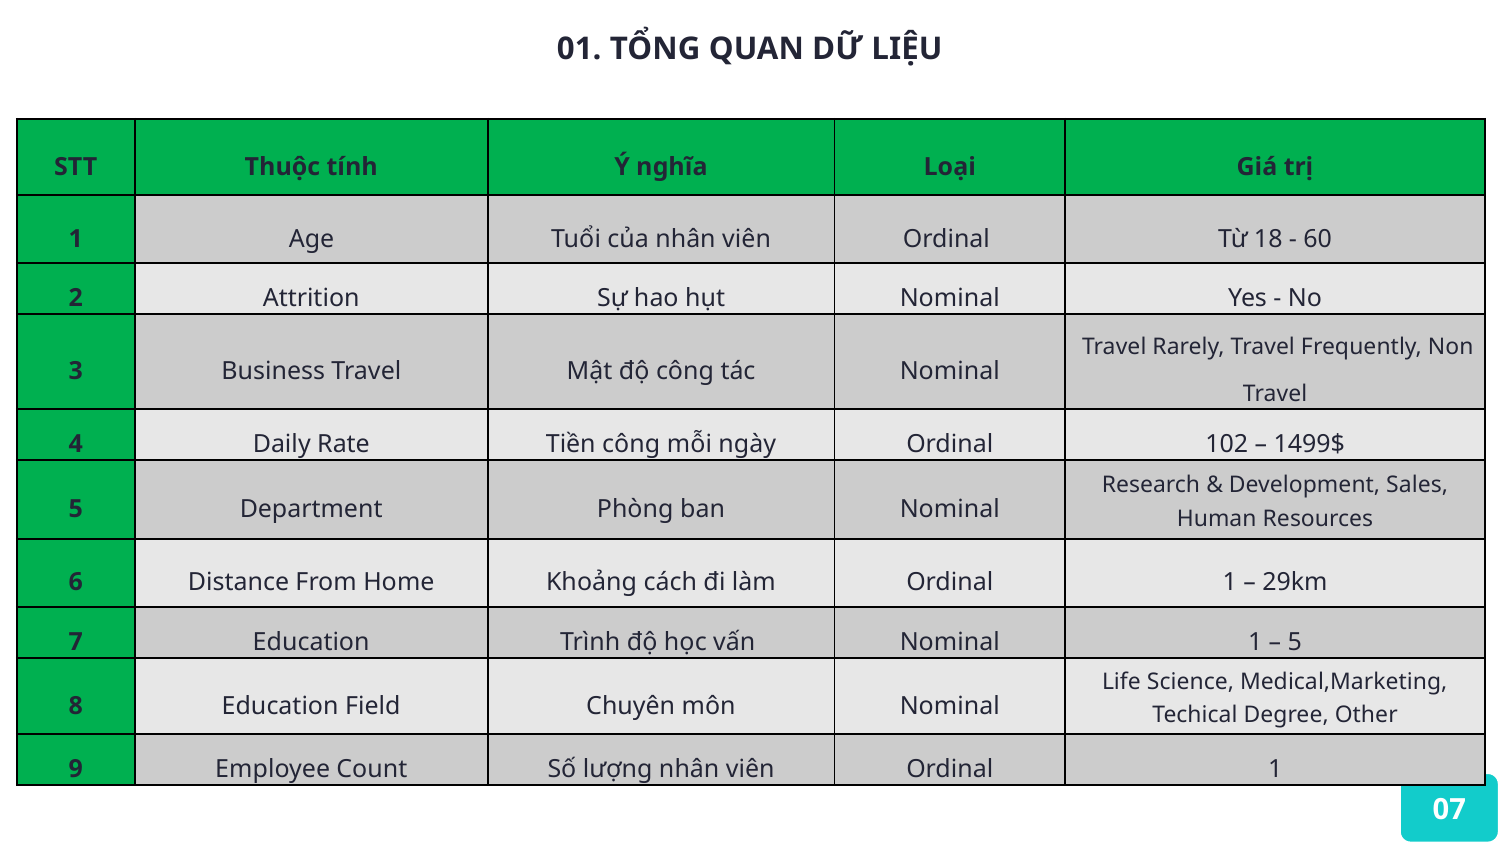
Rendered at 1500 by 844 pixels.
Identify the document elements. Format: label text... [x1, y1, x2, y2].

table_cell 102 – 1499$ [1066, 410, 1484, 459]
table_cell 1 – 29km [1066, 540, 1484, 606]
table_cell Distance From Home [136, 540, 487, 606]
table_cell Số lượng nhân viên [489, 735, 834, 784]
table_cell Life Science, Medical,Marketing, Techical Degree, Other [1066, 659, 1484, 733]
title 01. TỔNG QUAN DỮ LIỆU [0, 0, 1500, 94]
table_cell Nominal [835, 461, 1064, 538]
table_cell Education Field [136, 659, 487, 733]
table_cell Research & Development, Sales, Human Resources [1066, 461, 1484, 538]
table_header Giá trị [1066, 120, 1484, 194]
table_cell Daily Rate [136, 410, 487, 459]
table_cell Tuổi của nhân viên [489, 196, 834, 262]
table_cell Ordinal [835, 196, 1064, 262]
table_cell Khoảng cách đi làm [489, 540, 834, 606]
table_cell 8 [18, 659, 134, 733]
table_cell Nominal [835, 315, 1064, 408]
table_cell Ordinal [835, 410, 1064, 459]
table_cell Nominal [835, 659, 1064, 733]
table_cell 2 [18, 264, 134, 313]
table_cell Travel Rarely, Travel Frequently, Non Travel [1066, 315, 1484, 408]
table_header STT [18, 120, 134, 194]
table_cell Yes - No [1066, 264, 1484, 313]
table_cell Business Travel [136, 315, 487, 408]
table_cell Education [136, 608, 487, 657]
table_cell 1 [1066, 735, 1484, 784]
table_cell Department [136, 461, 487, 538]
table_cell Mật độ công tác [489, 315, 834, 408]
table_cell Ordinal [835, 540, 1064, 606]
table_cell 4 [18, 410, 134, 459]
table_cell 9 [18, 735, 134, 784]
table_cell Age [136, 196, 487, 262]
table_cell 6 [18, 540, 134, 606]
table_cell Tiền công mỗi ngày [489, 410, 834, 459]
table_cell Sự hao hụt [489, 264, 834, 313]
table_cell 7 [18, 608, 134, 657]
table_cell Phòng ban [489, 461, 834, 538]
table_header Ý nghĩa [489, 120, 834, 194]
table_cell Ordinal [835, 735, 1064, 784]
table_cell Attrition [136, 264, 487, 313]
table_cell Từ 18 - 60 [1066, 196, 1484, 262]
table_cell Nominal [835, 264, 1064, 313]
table_header Loại [835, 120, 1064, 194]
table_header Thuộc tính [136, 120, 487, 194]
table_cell Nominal [835, 608, 1064, 657]
table_cell 1 [18, 196, 134, 262]
table_cell Trình độ học vấn [489, 608, 834, 657]
table_cell 3 [18, 315, 134, 408]
text_box 07 [1396, 769, 1500, 844]
table_cell 5 [18, 461, 134, 538]
table_cell 1 – 5 [1066, 608, 1484, 657]
table_cell Chuyên môn [489, 659, 834, 733]
table_cell Employee Count [136, 735, 487, 784]
